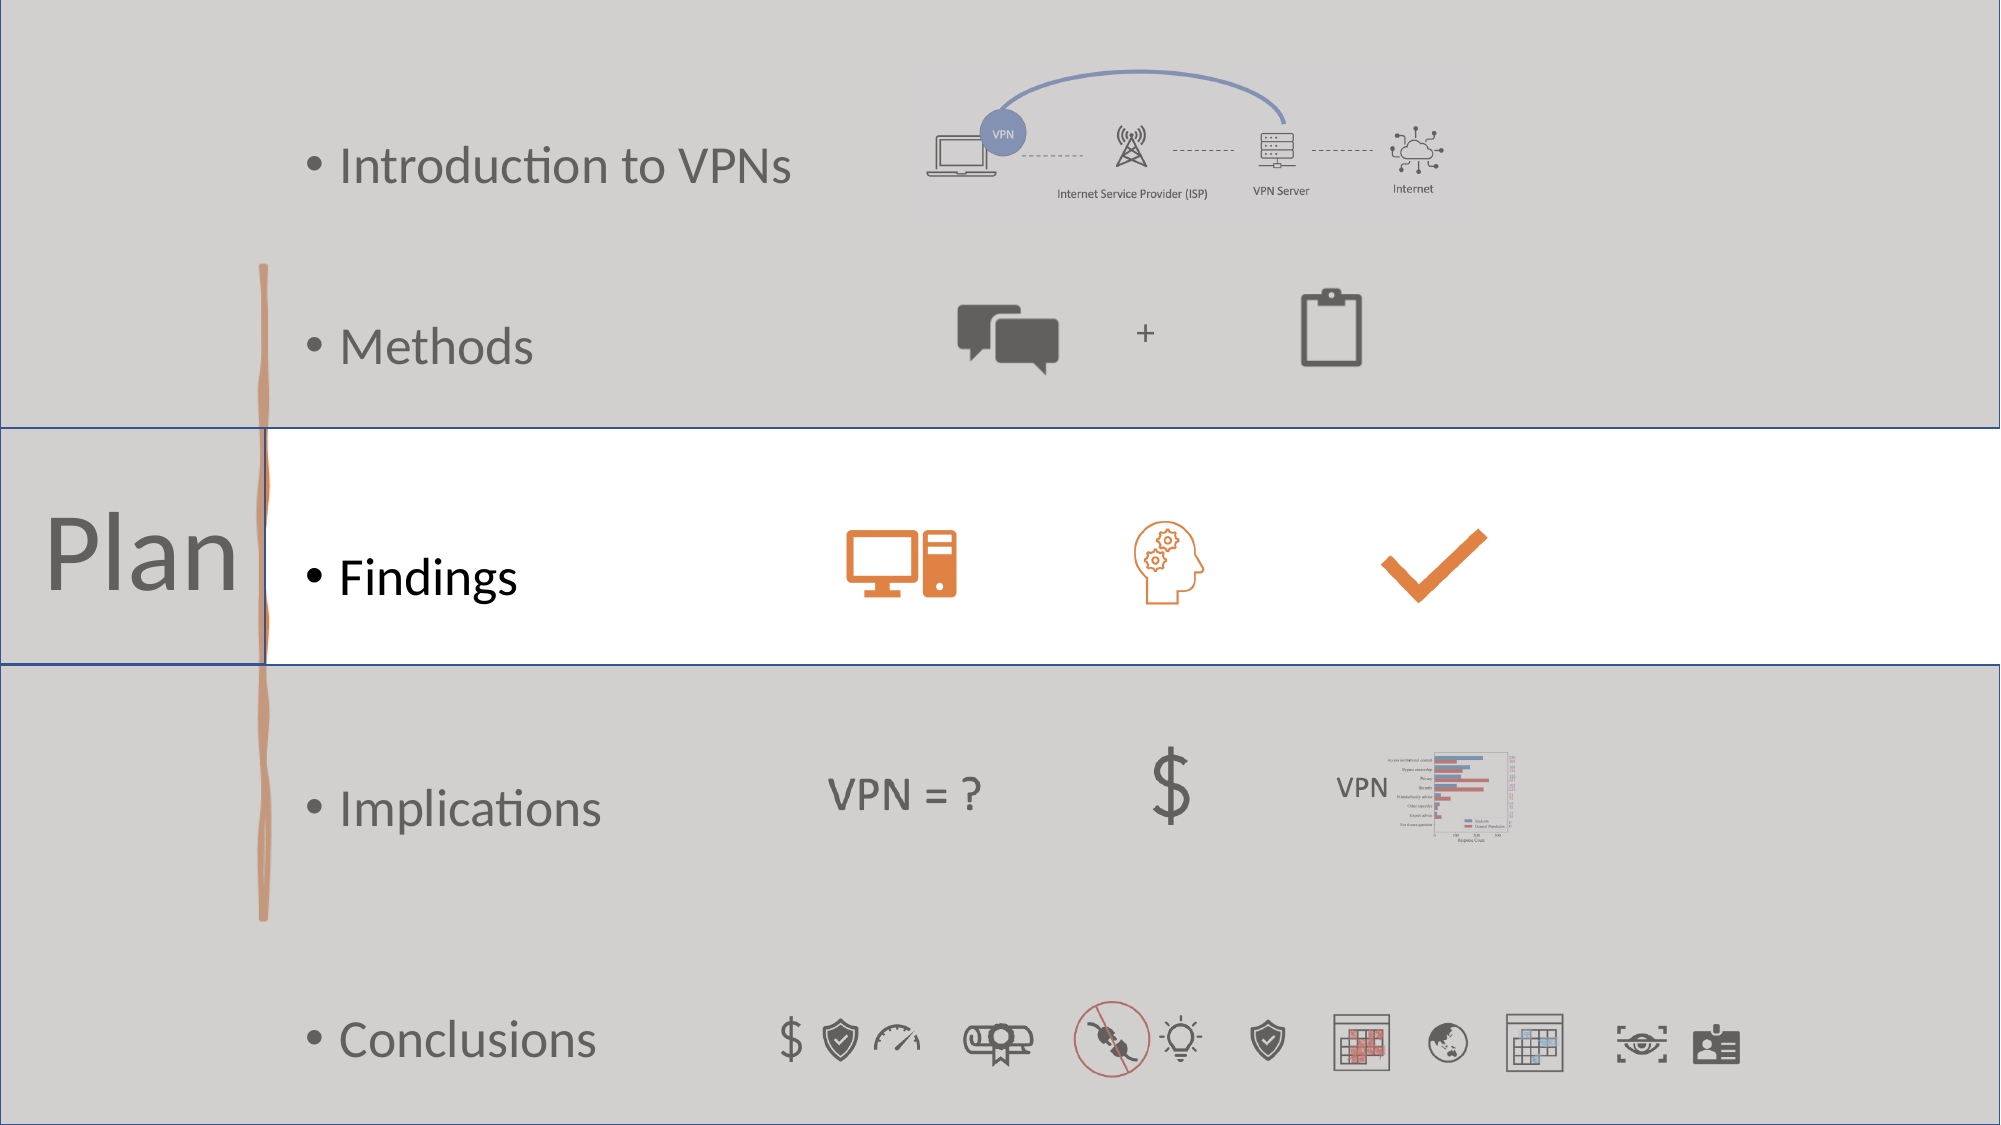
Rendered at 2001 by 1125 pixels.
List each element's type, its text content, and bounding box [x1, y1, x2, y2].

picture [1121, 722, 1229, 852]
picture [1273, 269, 1408, 389]
text_box [0, 0, 2000, 429]
list Introduction to VPNs Methods Findings Implications Conclusions [291, 429, 1592, 664]
picture [913, 265, 1097, 428]
picture [820, 499, 1509, 636]
picture [1580, 992, 1751, 1091]
picture [757, 984, 1205, 1104]
text_box [0, 427, 236, 665]
picture [1410, 999, 1577, 1086]
picture [236, 249, 291, 933]
text_box [0, 664, 2000, 1125]
picture [1224, 1001, 1405, 1087]
picture [1321, 724, 1543, 852]
picture [785, 733, 1042, 858]
picture [906, 57, 1479, 224]
